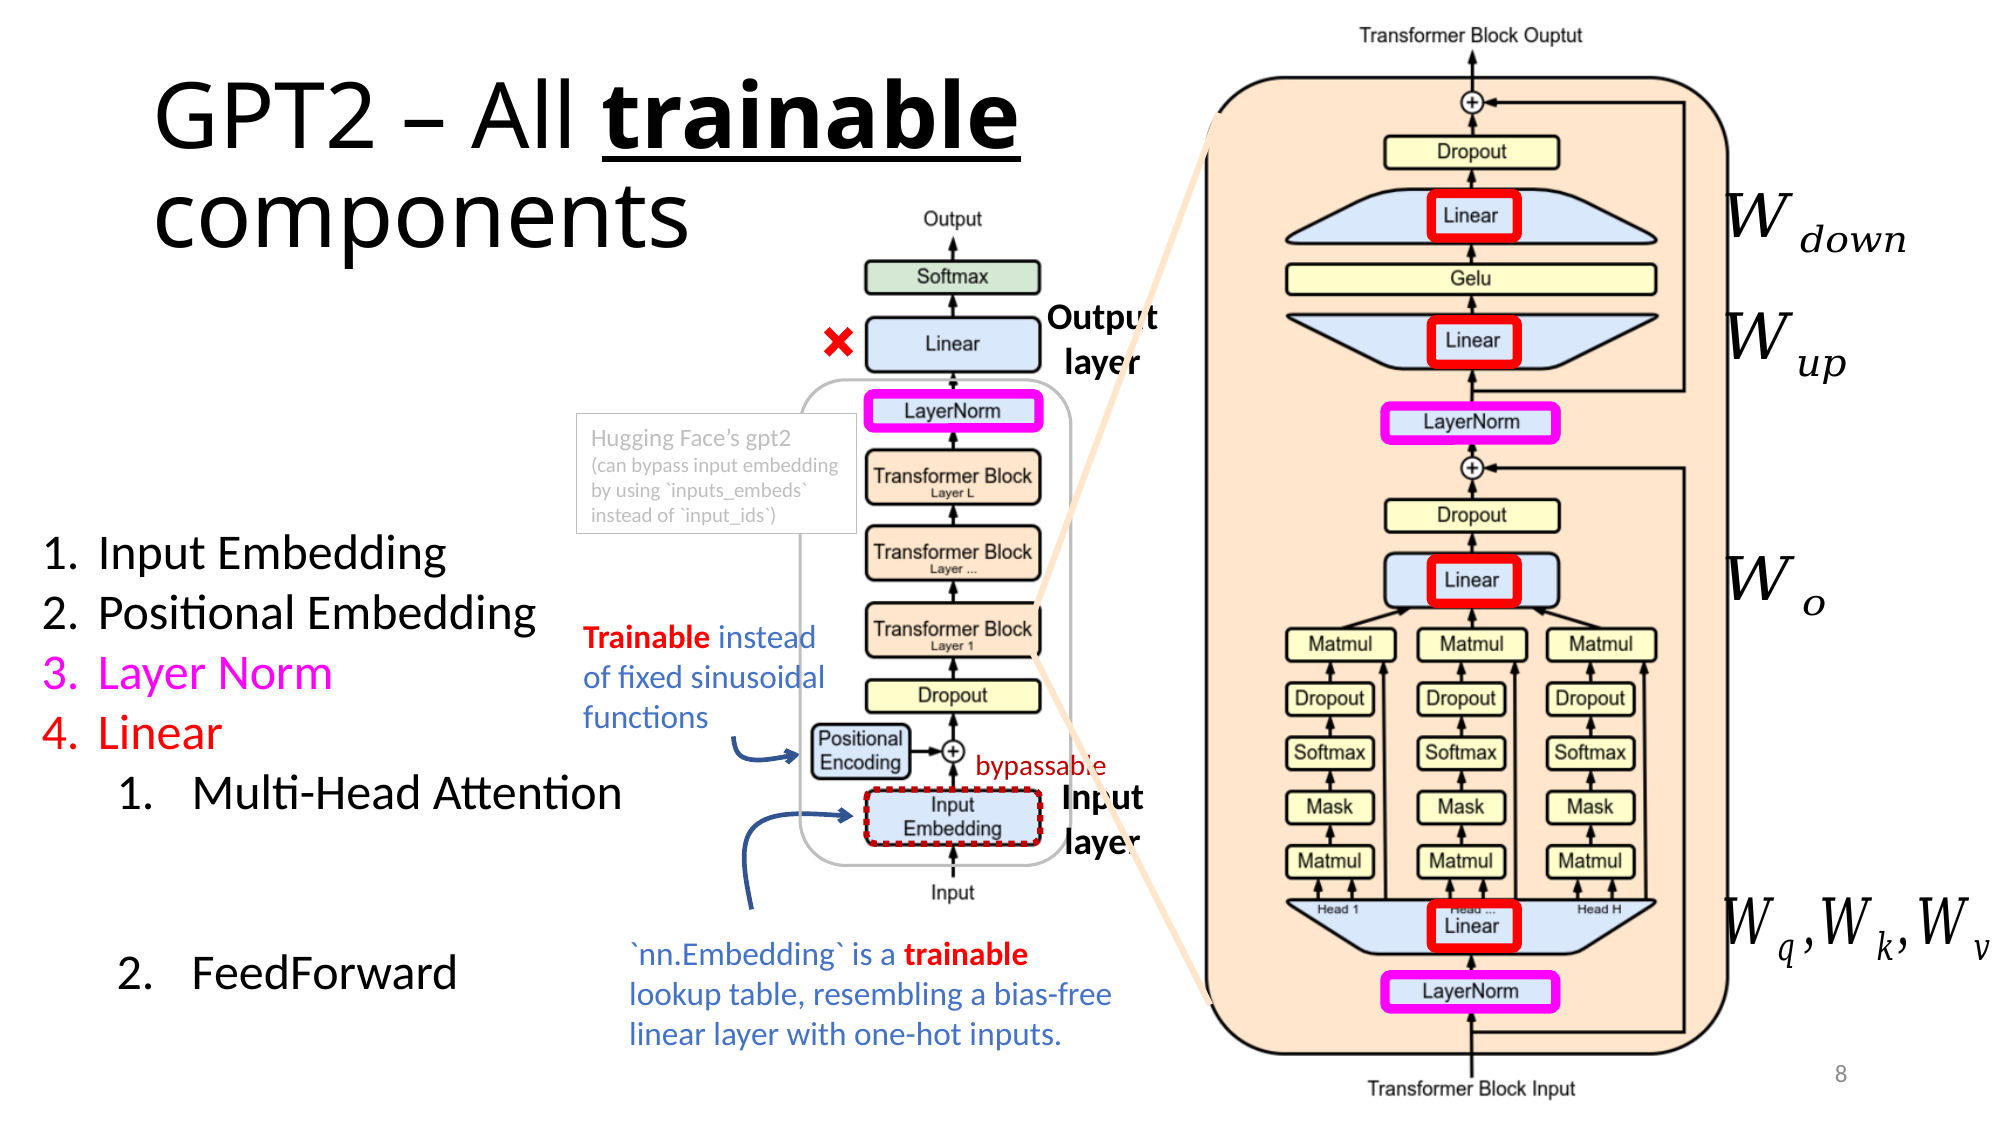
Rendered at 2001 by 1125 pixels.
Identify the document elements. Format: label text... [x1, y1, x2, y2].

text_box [1029, 646, 1211, 1005]
title GPT2 – All trainable components [1751, 59, 1863, 278]
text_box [568, 193, 1177, 1061]
slide_number 8 [1751, 1042, 1863, 1103]
picture [1174, 0, 1751, 1125]
title GPT2 – All trainable components [137, 59, 1174, 278]
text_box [1033, 112, 1219, 614]
